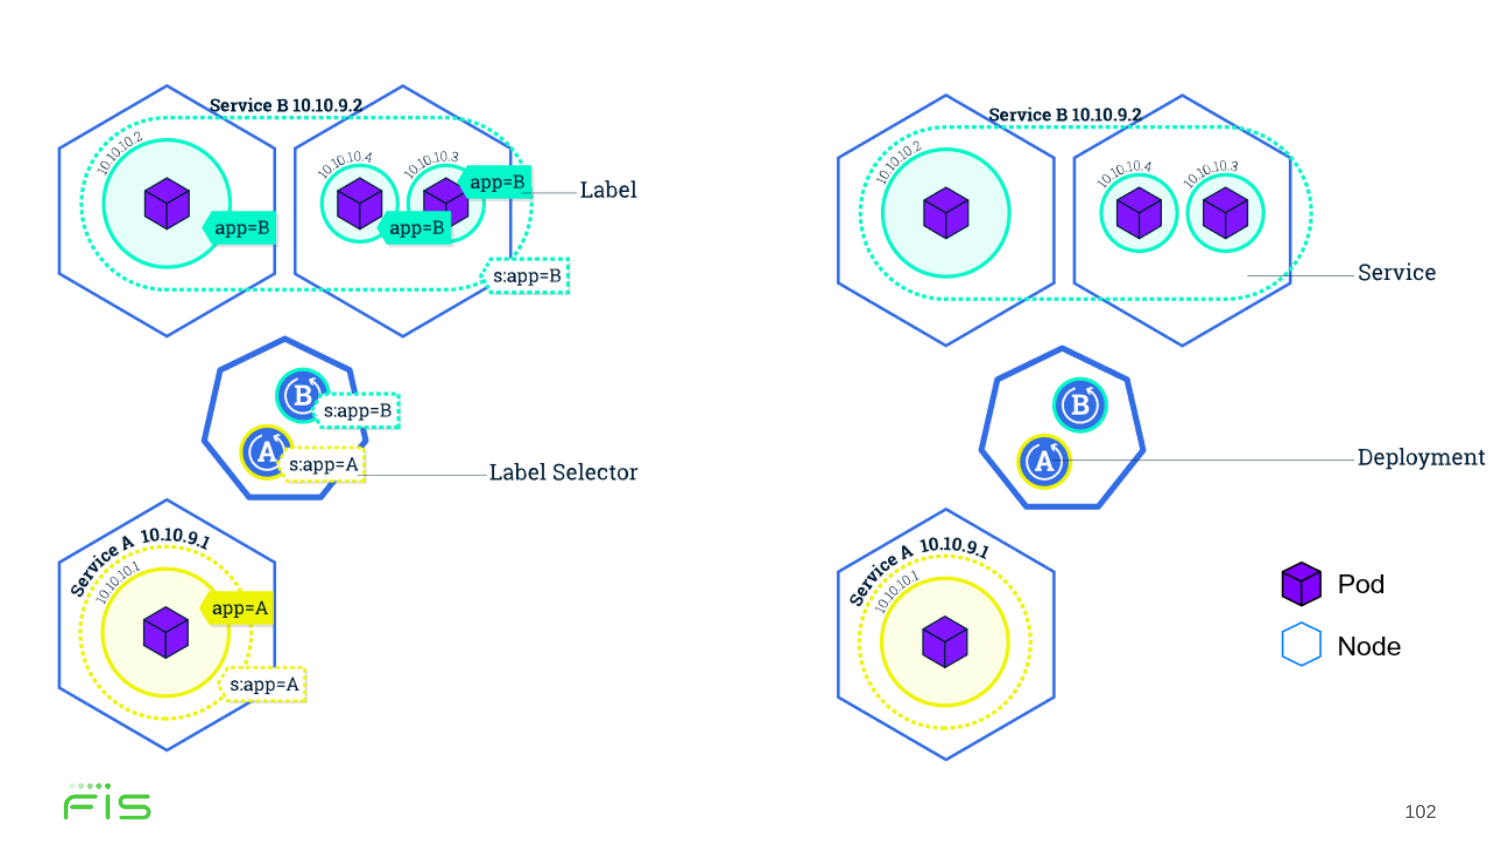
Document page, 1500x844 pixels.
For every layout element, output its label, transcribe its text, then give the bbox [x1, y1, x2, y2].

slide_number 102 [1359, 800, 1437, 823]
picture [0, 62, 1500, 823]
